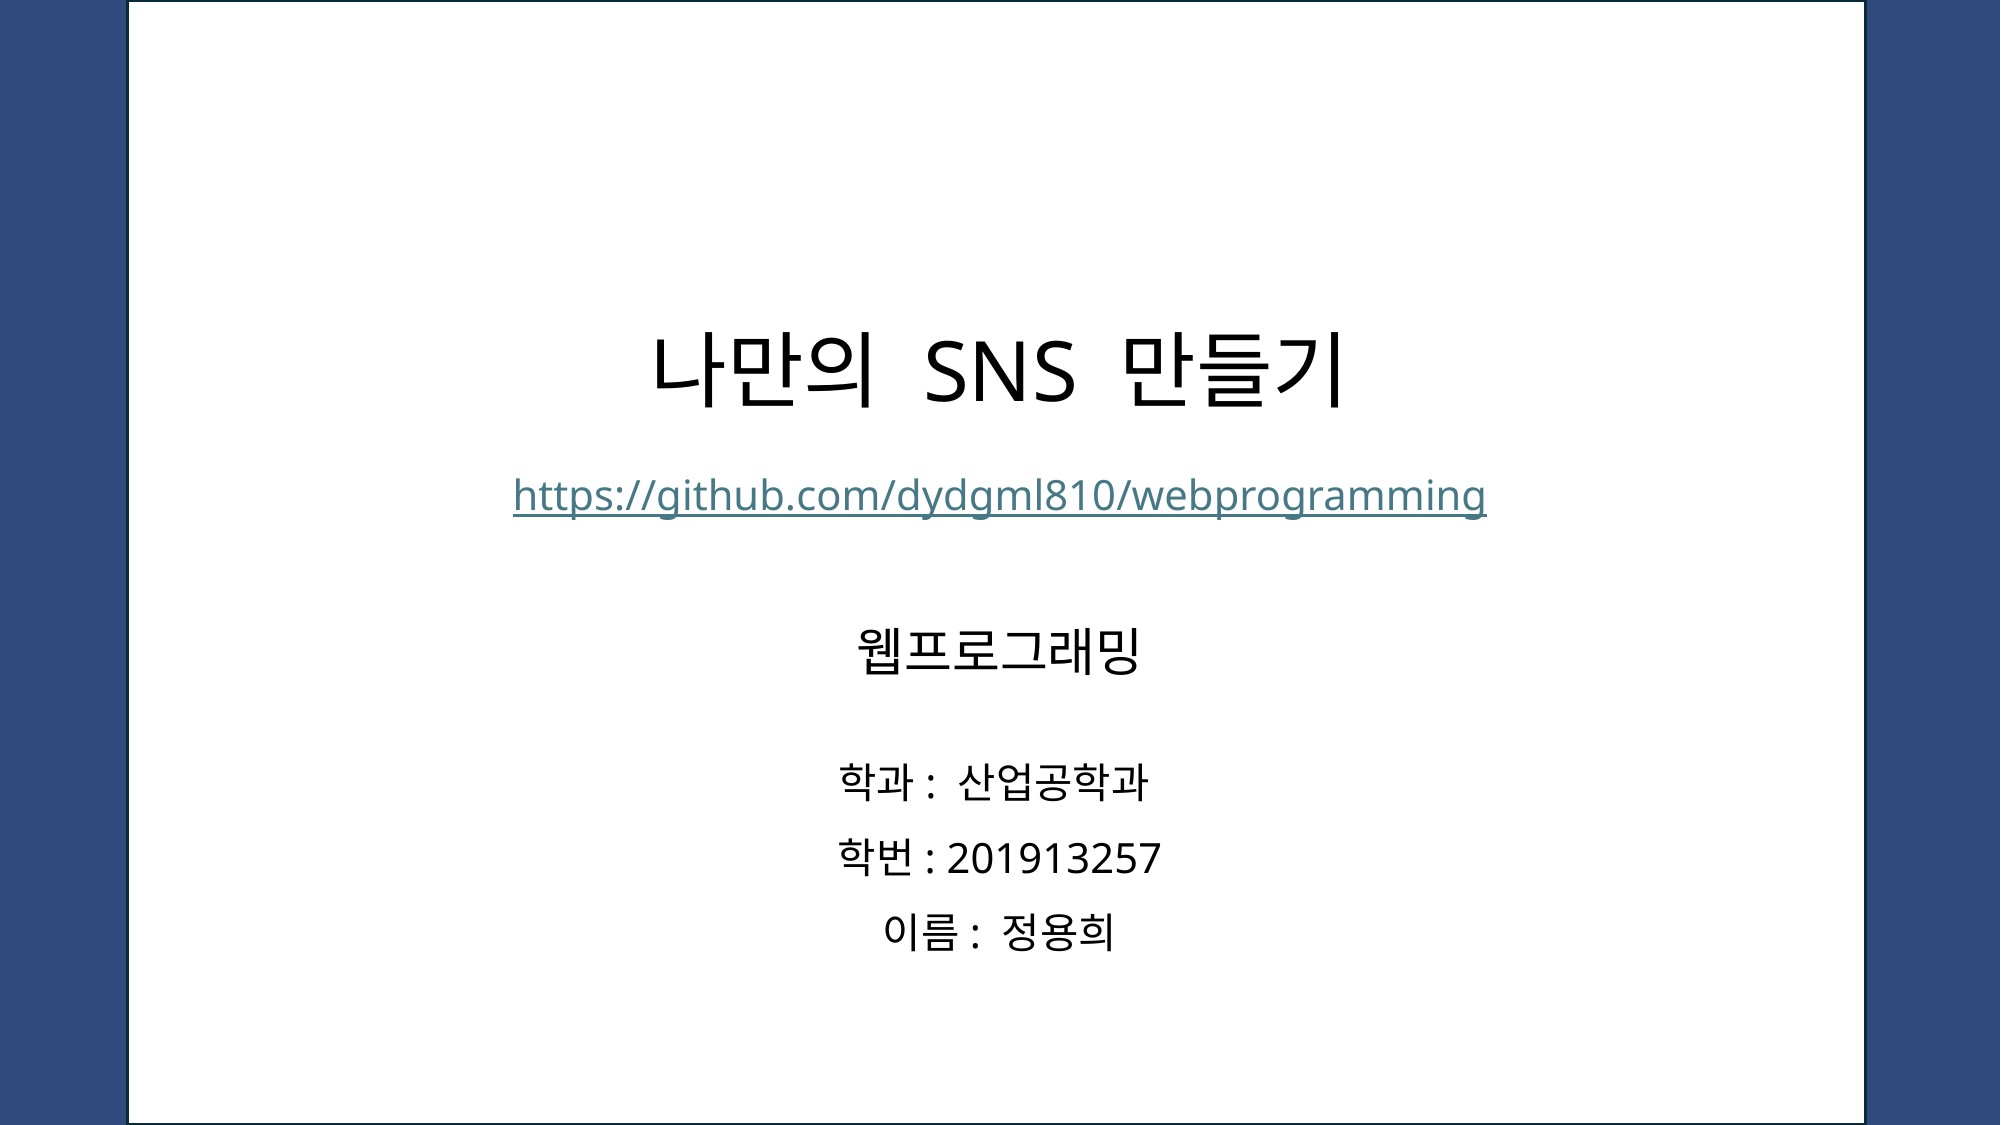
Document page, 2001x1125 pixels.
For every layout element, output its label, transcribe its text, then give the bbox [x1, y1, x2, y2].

text_box [126, 0, 1867, 1125]
text_box 웹프로그래밍 학과: 산업공학과 학번: 201913257 이름: 정용희 [657, 611, 1343, 964]
text_box 나만의 SNS 만들기 [383, 310, 1617, 426]
text_box https://github.com/dydgml810/webprogramming [383, 461, 1617, 533]
